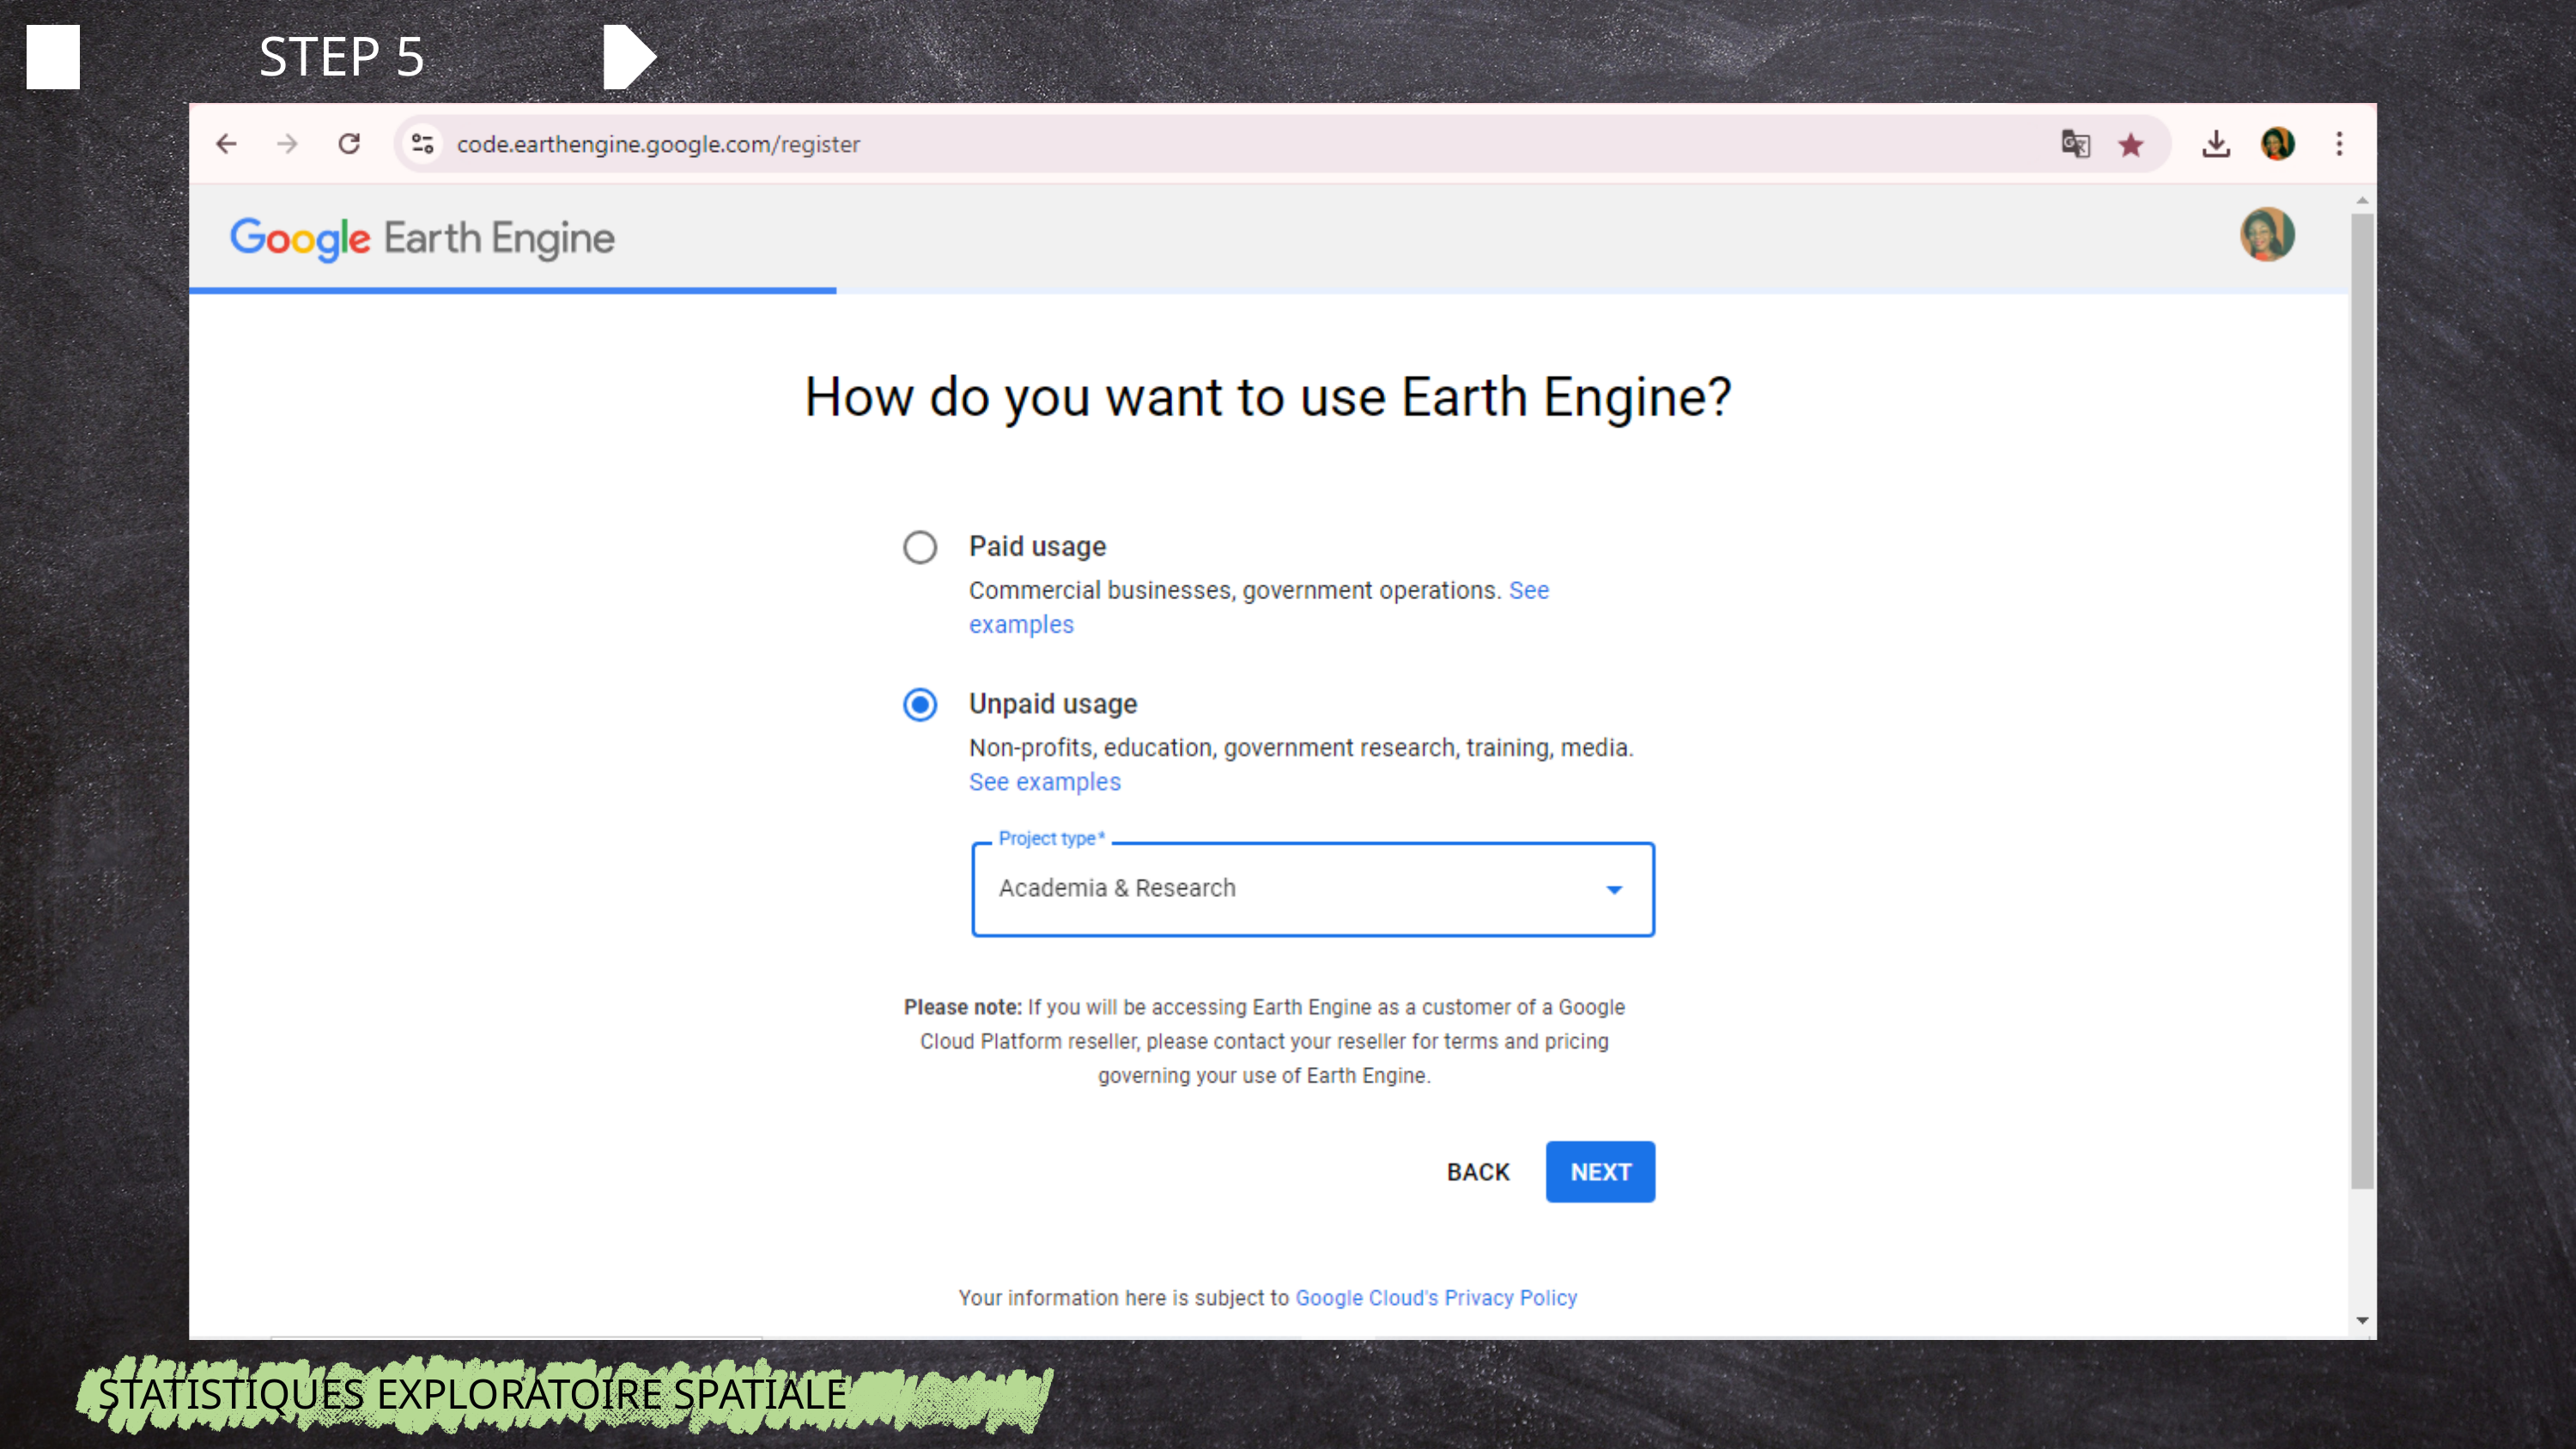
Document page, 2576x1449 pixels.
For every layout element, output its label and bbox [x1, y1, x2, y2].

text_box [189, 103, 2378, 1340]
text_box [0, 24, 686, 90]
text_box [75, 1354, 1054, 1436]
text_box [0, 0, 2576, 1449]
